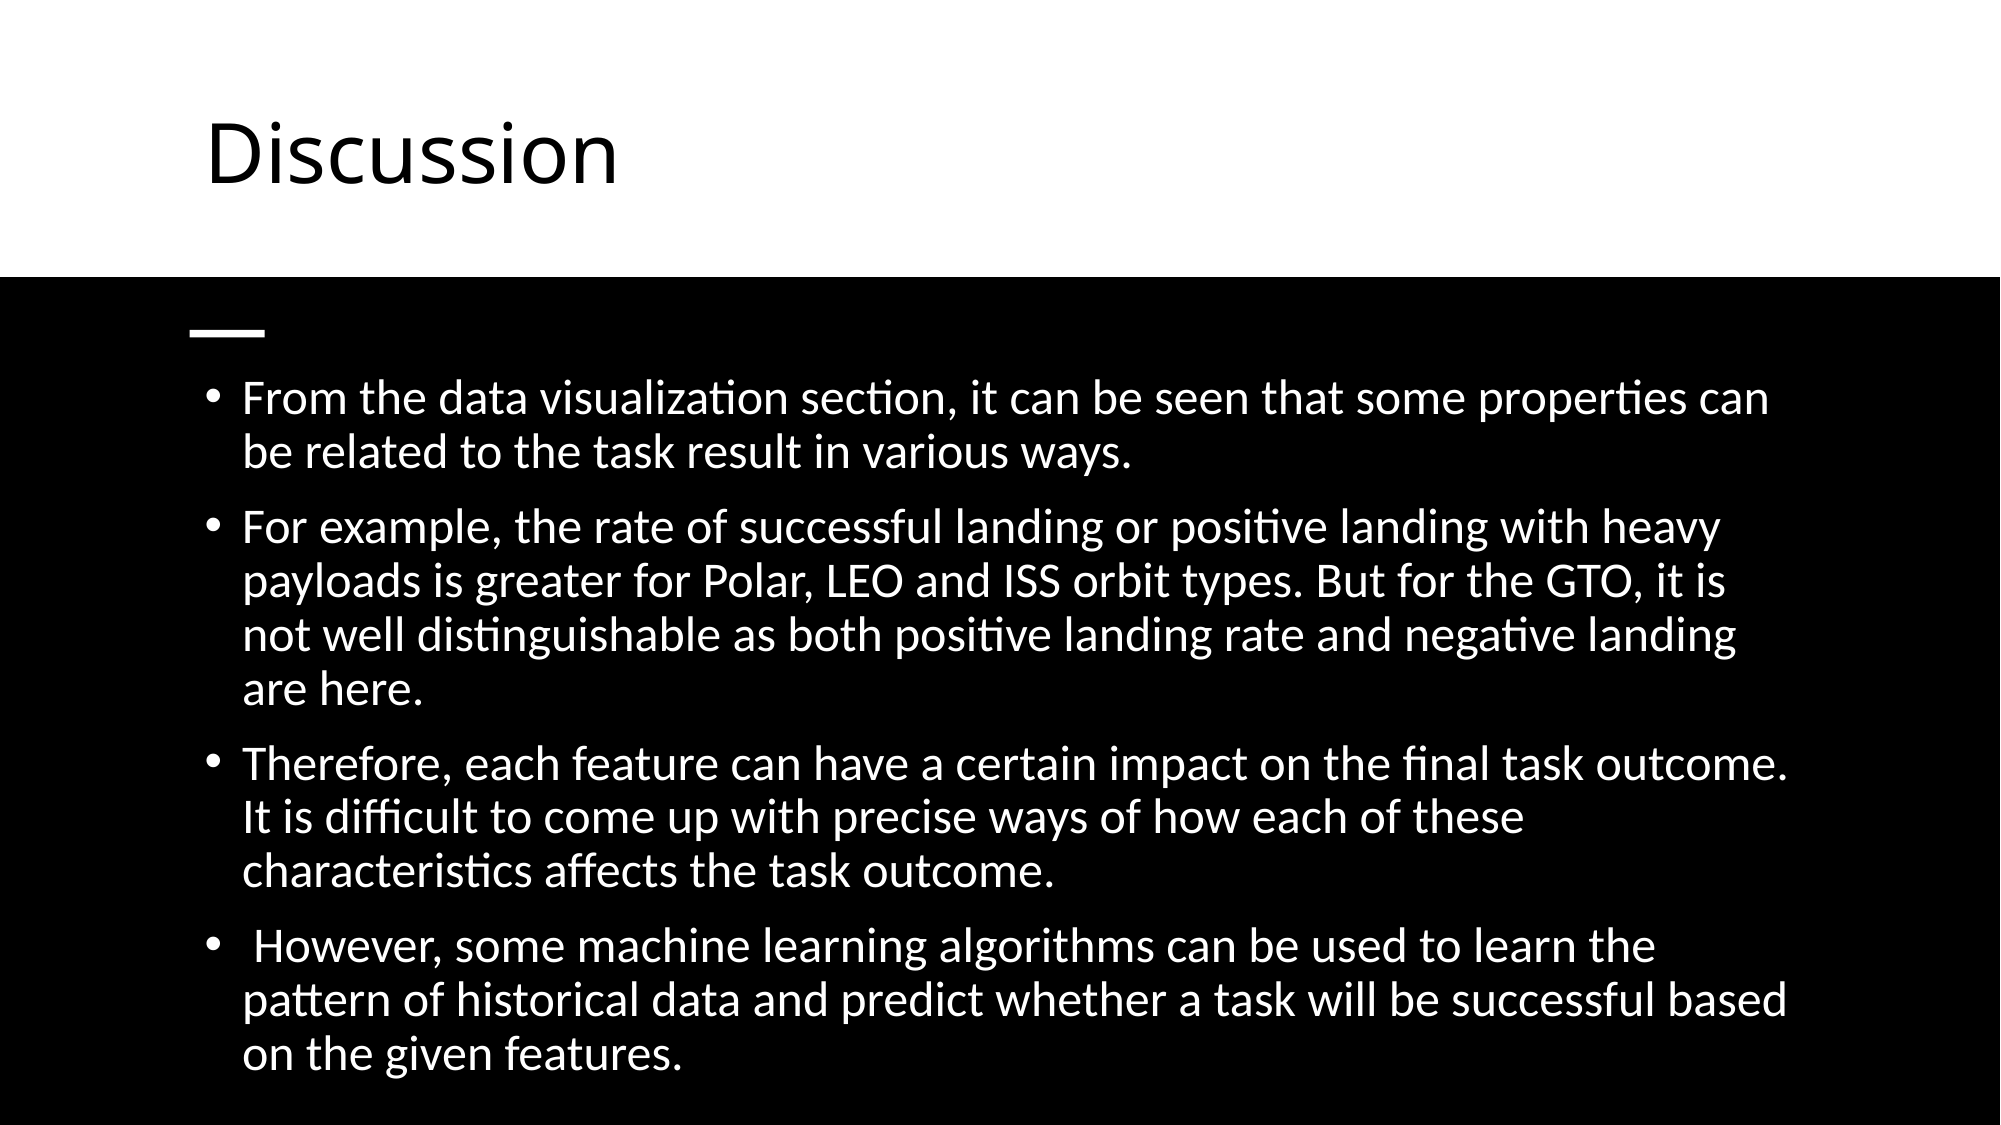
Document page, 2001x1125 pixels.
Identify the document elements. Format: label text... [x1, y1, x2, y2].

text_box [0, 276, 2000, 1125]
list From the data visualization section, it can be seen that some properties can be related to the task result in various ways. For example, the rate of successful landing or positive landing with heavy payloads is greater for Polar, LEO and ISS orbit types. But for the GTO, it is not well distinguishable as both positive landing rate and negative landing are here. Therefore, each feature can have a certain impact on the final task outcome. It is difficult to come up with precise ways of how each of these characteristics affects the task outcome. However, some machine learning algorithms can be used to learn the pattern of historical data and predict whether a task will be successful based on the given features. [189, 363, 1811, 1098]
title Discussion [189, 104, 1812, 253]
text_box [189, 329, 266, 338]
text_box [0, 0, 2000, 276]
